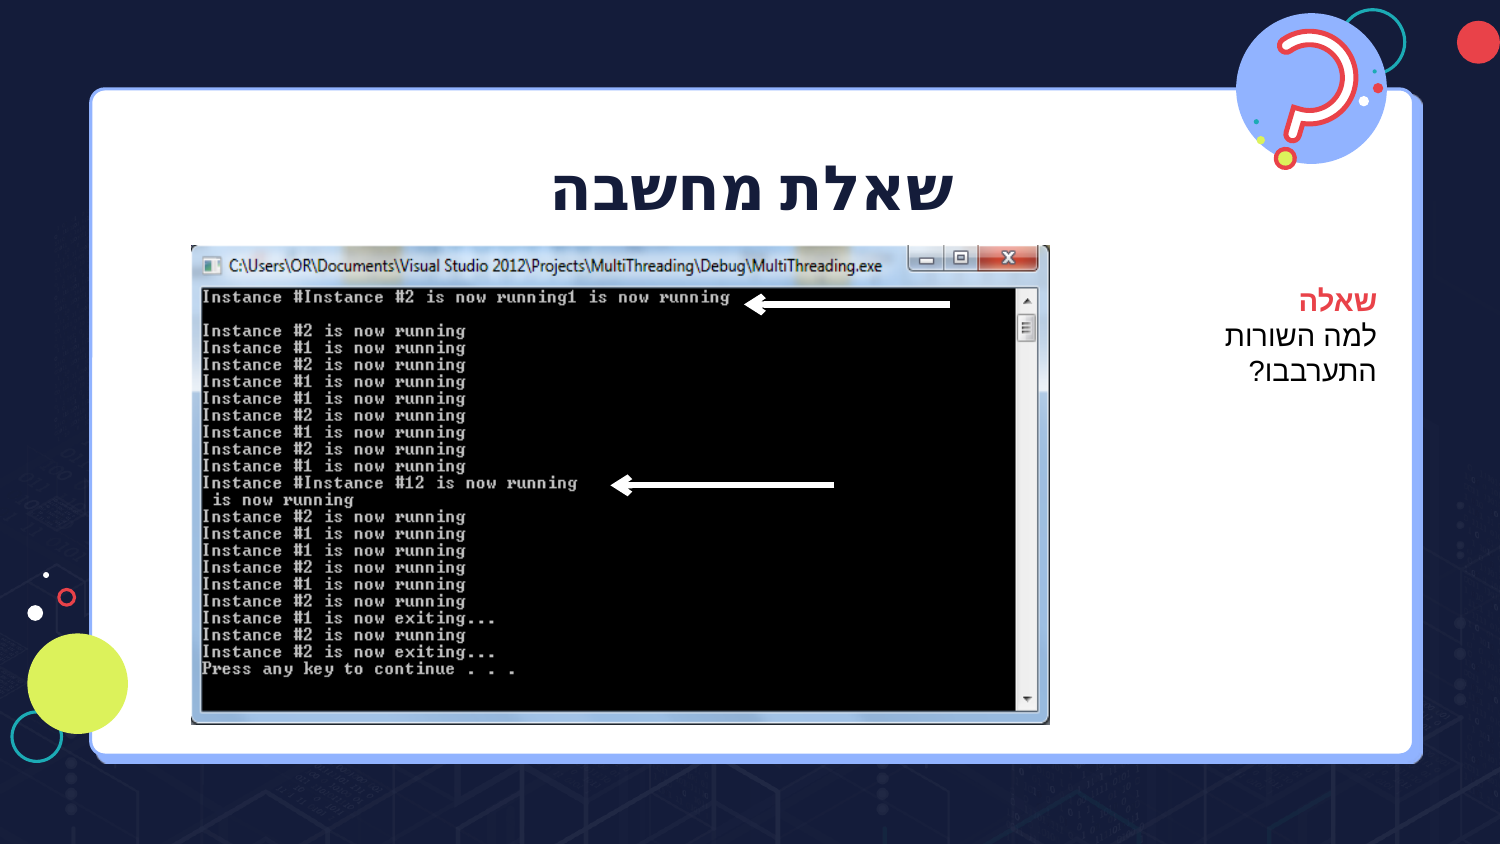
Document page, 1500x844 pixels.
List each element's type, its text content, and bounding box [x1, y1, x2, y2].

text_box שאלה למה השורות התערבבו? [1077, 274, 1392, 395]
title שאלת מחשבה [127, 118, 1376, 252]
picture [191, 245, 1051, 726]
